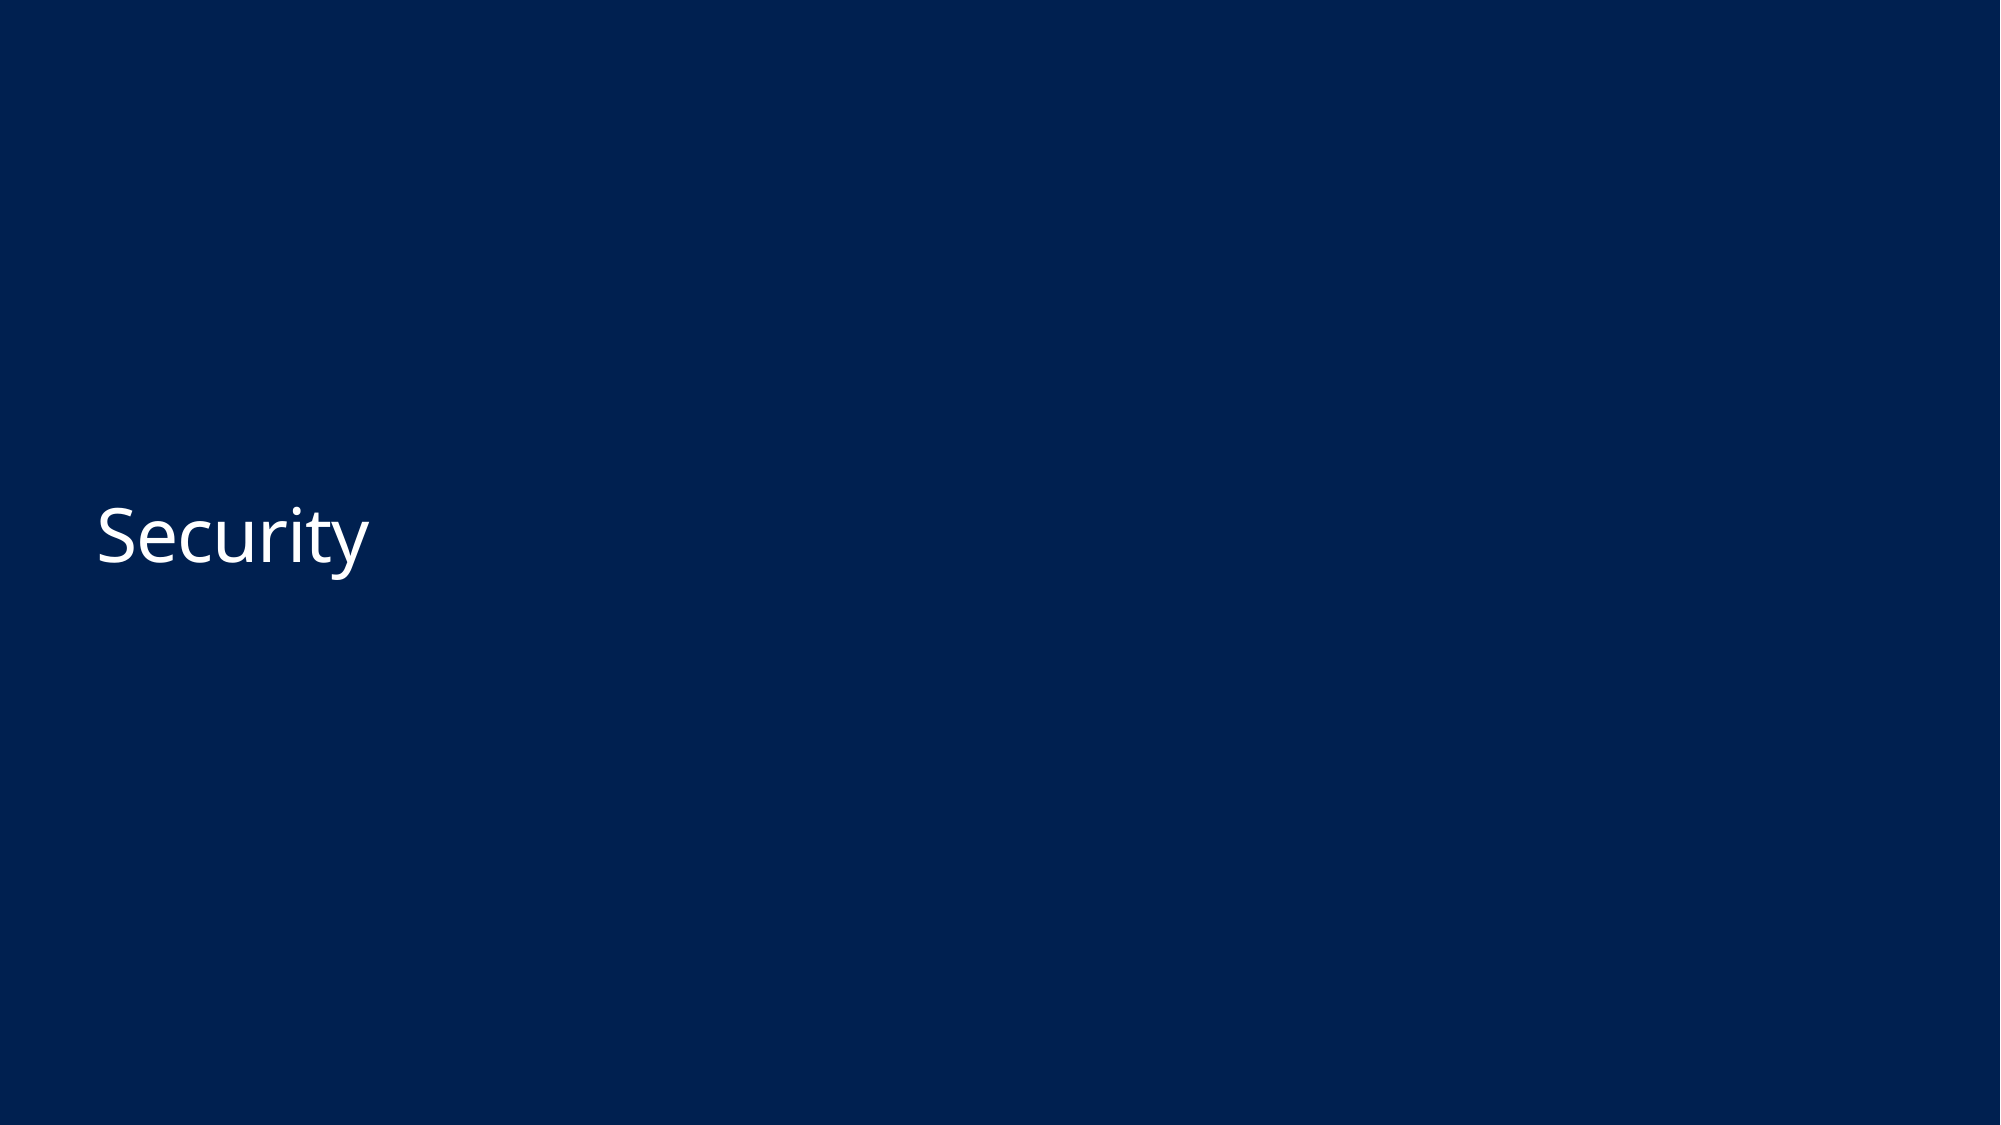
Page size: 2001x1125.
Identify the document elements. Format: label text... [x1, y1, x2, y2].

title Security [96, 498, 1596, 580]
